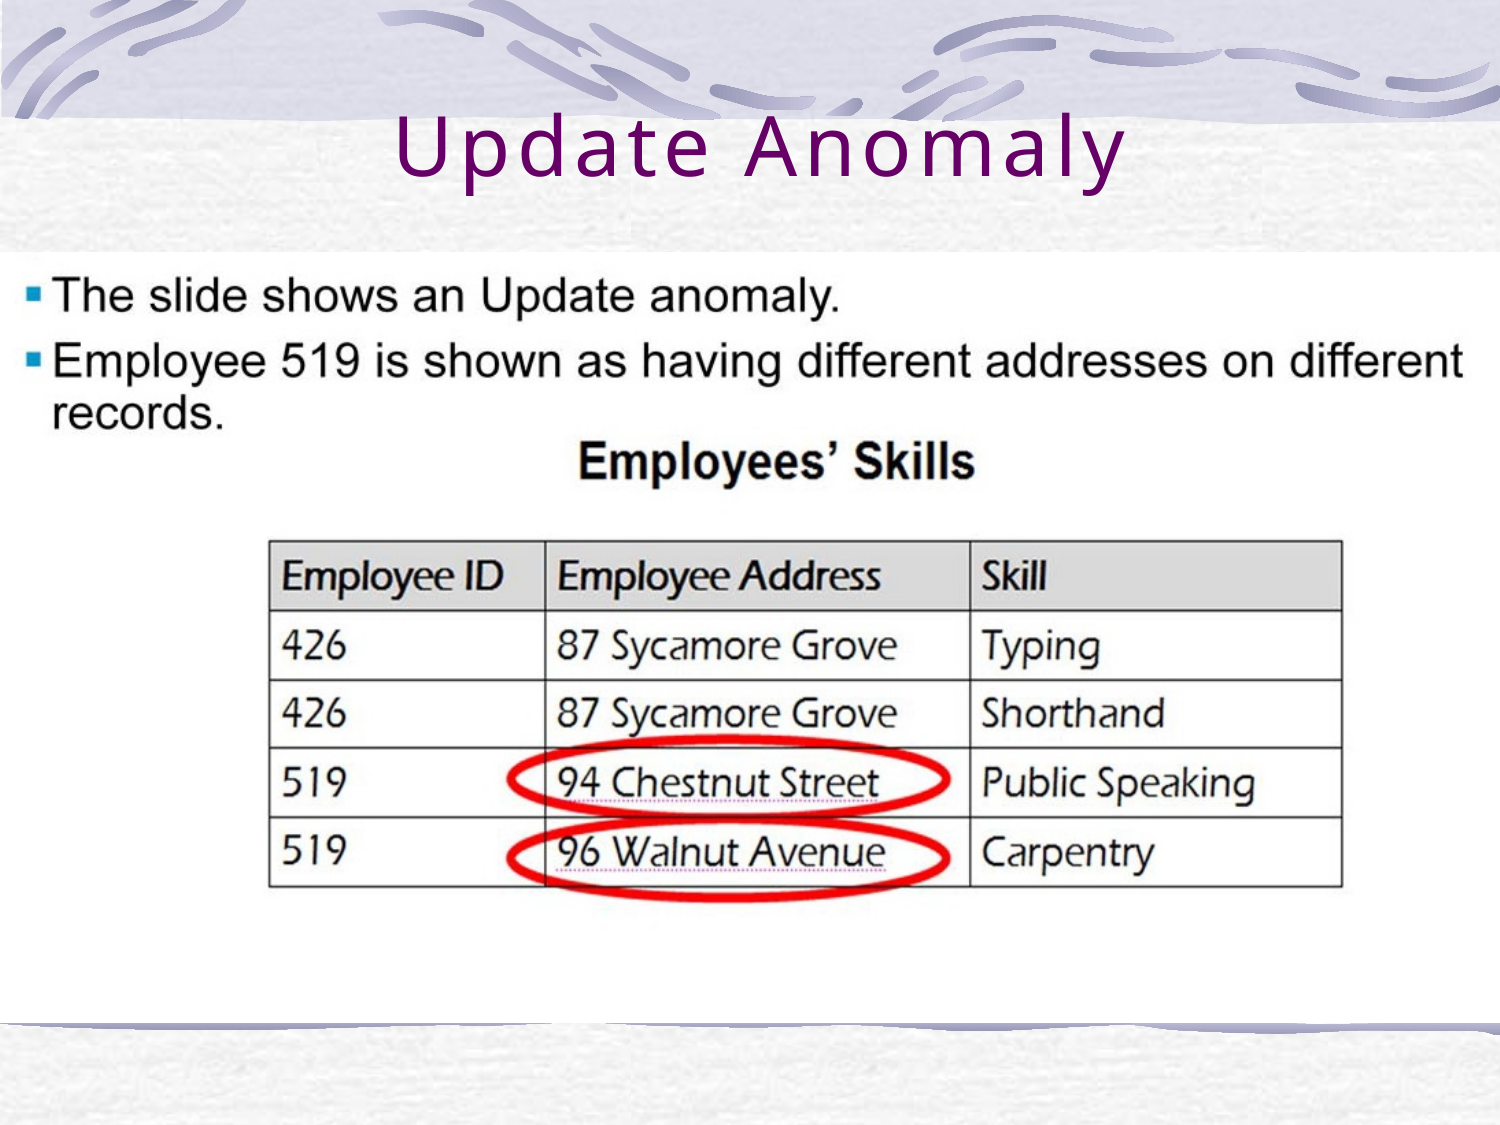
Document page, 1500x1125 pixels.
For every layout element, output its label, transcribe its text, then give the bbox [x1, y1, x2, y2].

picture [0, 0, 1500, 1125]
text_box Update Anomaly [90, 91, 1429, 196]
